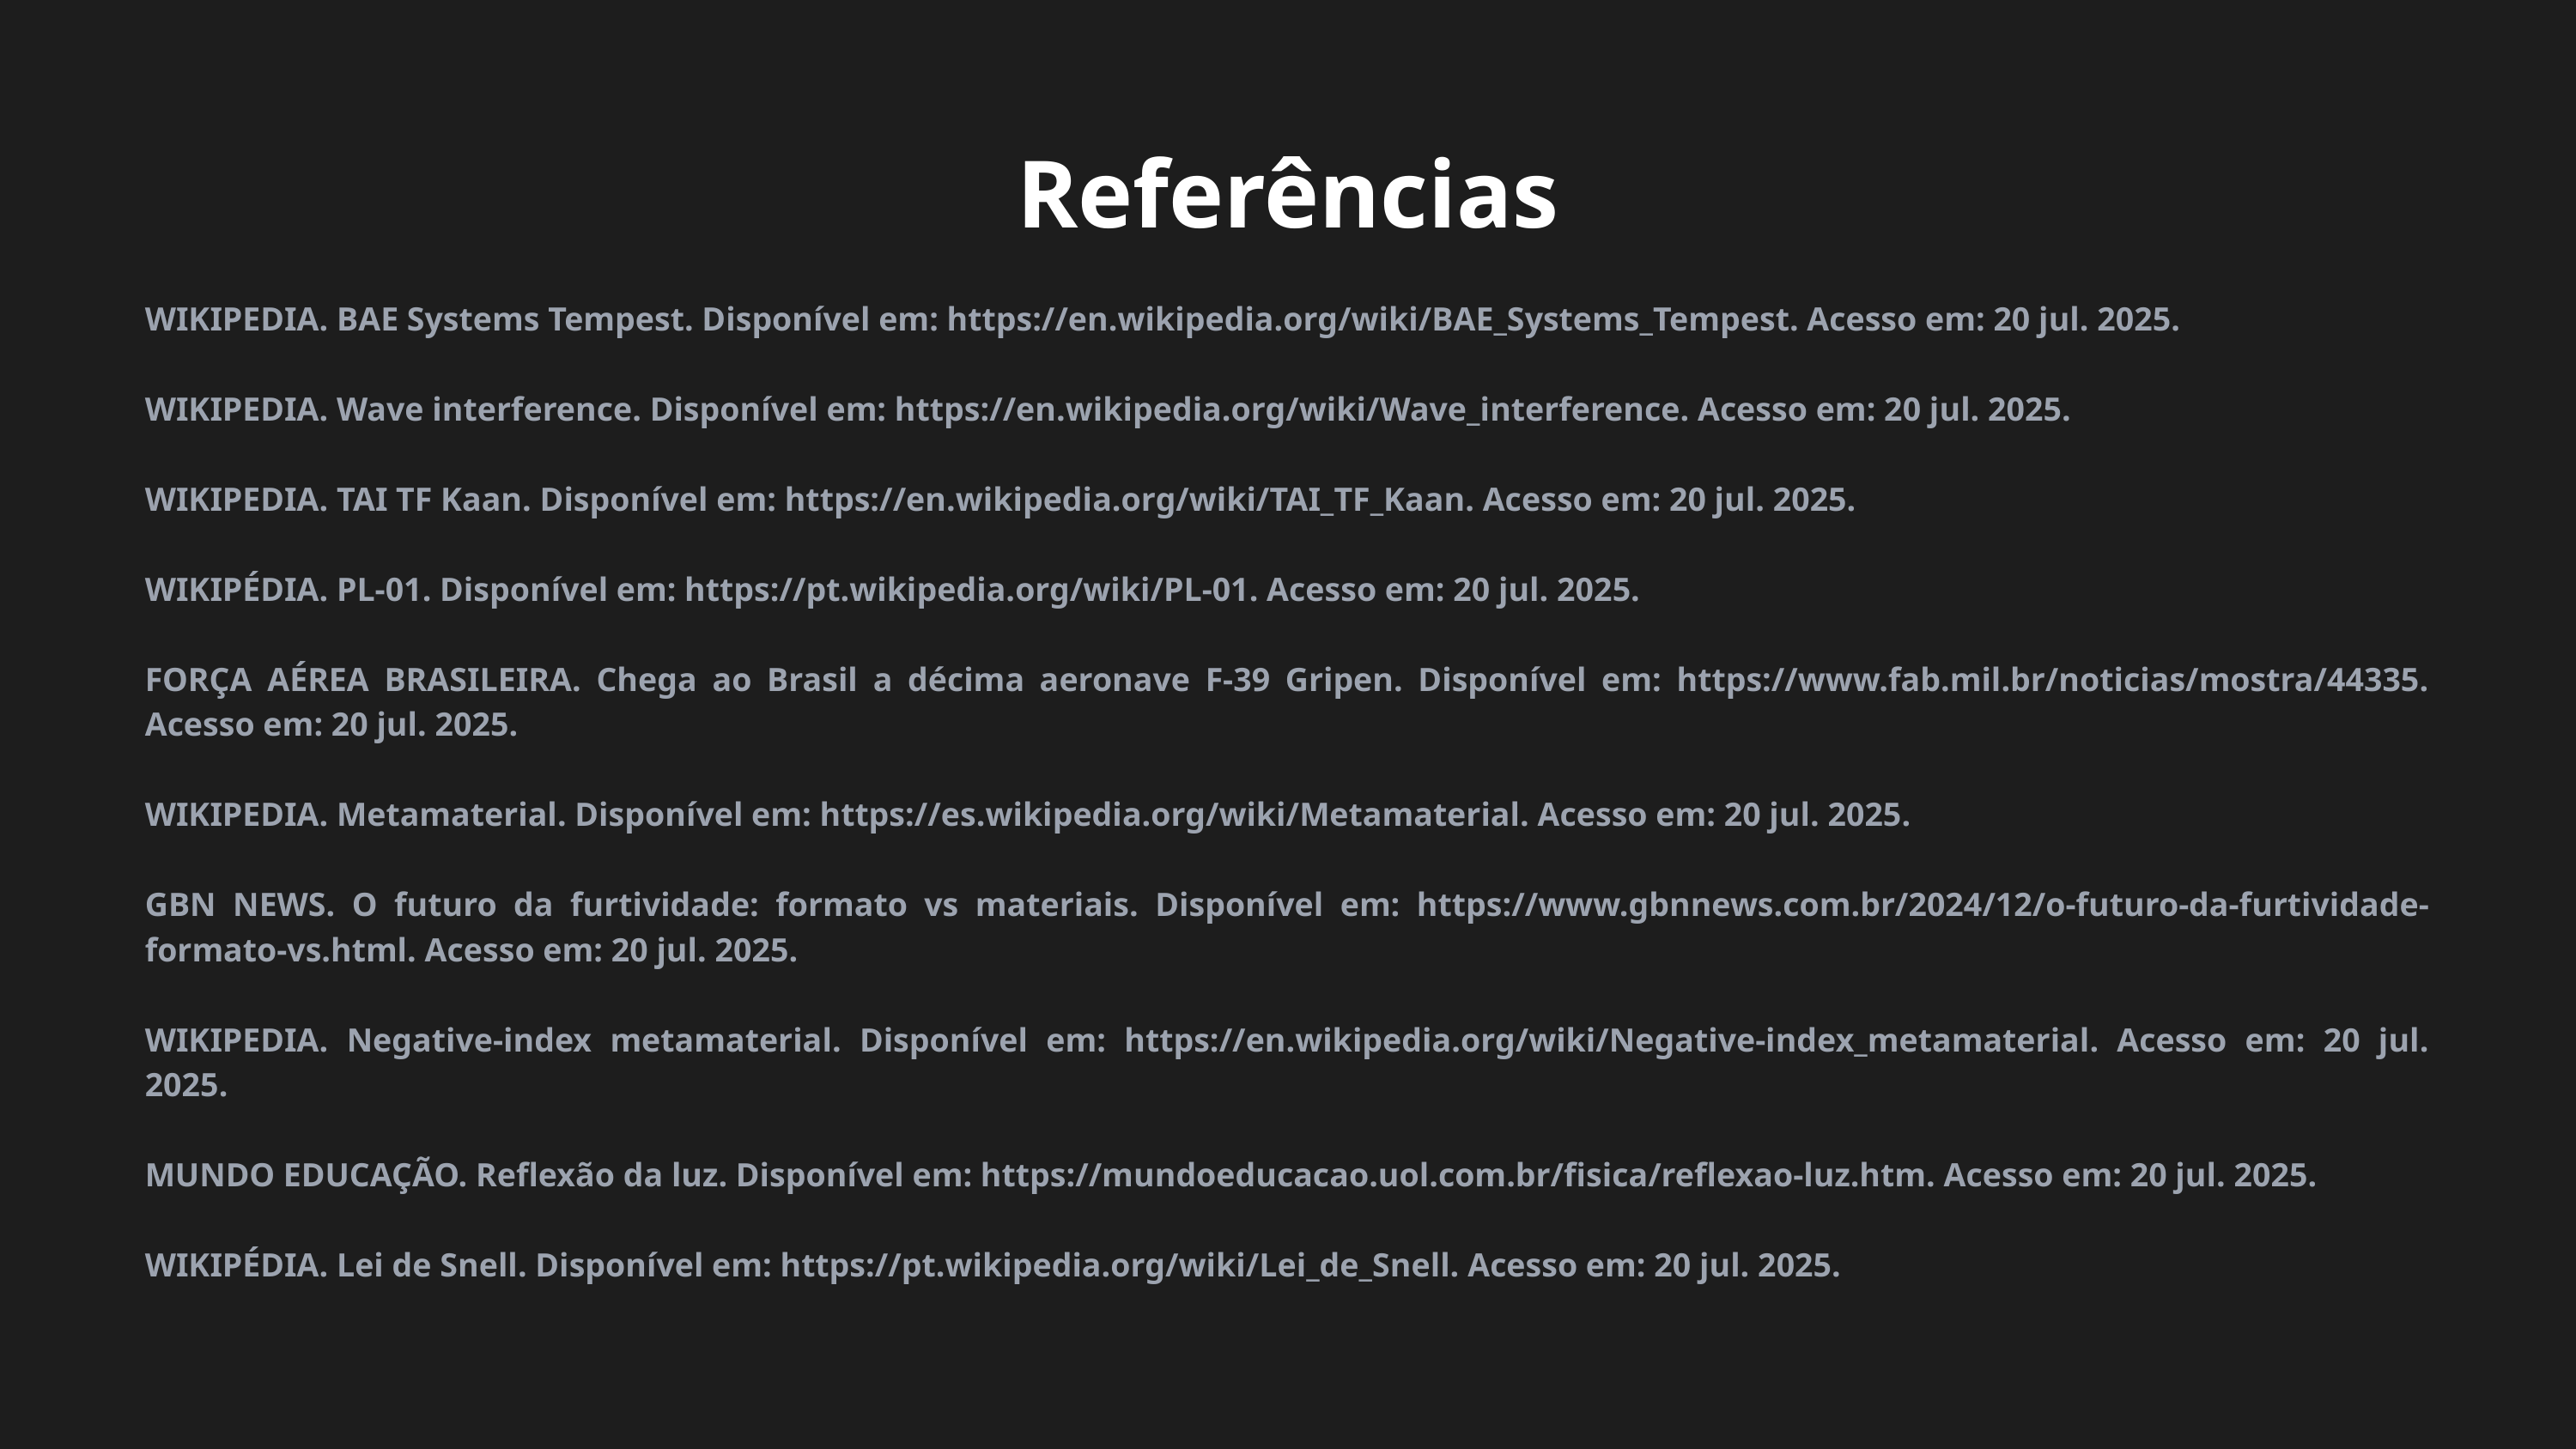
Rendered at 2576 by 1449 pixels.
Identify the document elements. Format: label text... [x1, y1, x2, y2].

text_box WIKIPEDIA. BAE Systems Tempest. Disponível em: https://en.wikipedia.org/wiki/BAE_Systems_Tempest. Acesso em: 20 jul. 2025. WIKIPEDIA. Wave interference. Disponível em: https://en.wikipedia.org/wiki/Wave_interference. Acesso em: 20 jul. 2025. WIKIPEDIA. TAI TF Kaan. Disponível em: https://en.wikipedia.org/wiki/TAI_TF_Kaan. Acesso em: 20 jul. 2025. WIKIPÉDIA. PL-01. Disponível em: https://pt.wikipedia.org/wiki/PL-01. Acesso em: 20 jul. 2025. FORÇA AÉREA BRASILEIRA. Chega ao Brasil a décima aeronave F-39 Gripen. Disponível em: https://www.fab.mil.br/noticias/mostra/44335. Acesso em: 20 jul. 2025. WIKIPEDIA. Metamaterial. Disponível em: https://es.wikipedia.org/wiki/Metamaterial. Acesso em: 20 jul. 2025. GBN NEWS. O futuro da furtividade: formato vs materiais. Disponível em: https://www.gbnnews.com.br/2024/12/o-futuro-da-furtividade-formato-vs.html. Acesso em: 20 jul. 2025. WIKIPEDIA. Negative-index metamaterial. Disponível em: https://en.wikipedia.org/wiki/Negative-index_metamaterial. Acesso em: 20 jul. 2025. MUNDO EDUCAÇÃO. Reflexão da luz. Disponível em: https://mundoeducacao.uol.com.br/fisica/reflexao-luz.htm. Acesso em: 20 jul. 2025. WIKIPÉDIA. Lei de Snell. Disponível em: https://pt.wikipedia.org/wiki/Lei_de_Snell. Acesso em: 20 jul. 2025. [144, 292, 2432, 1284]
text_box Referências [144, 116, 2432, 247]
